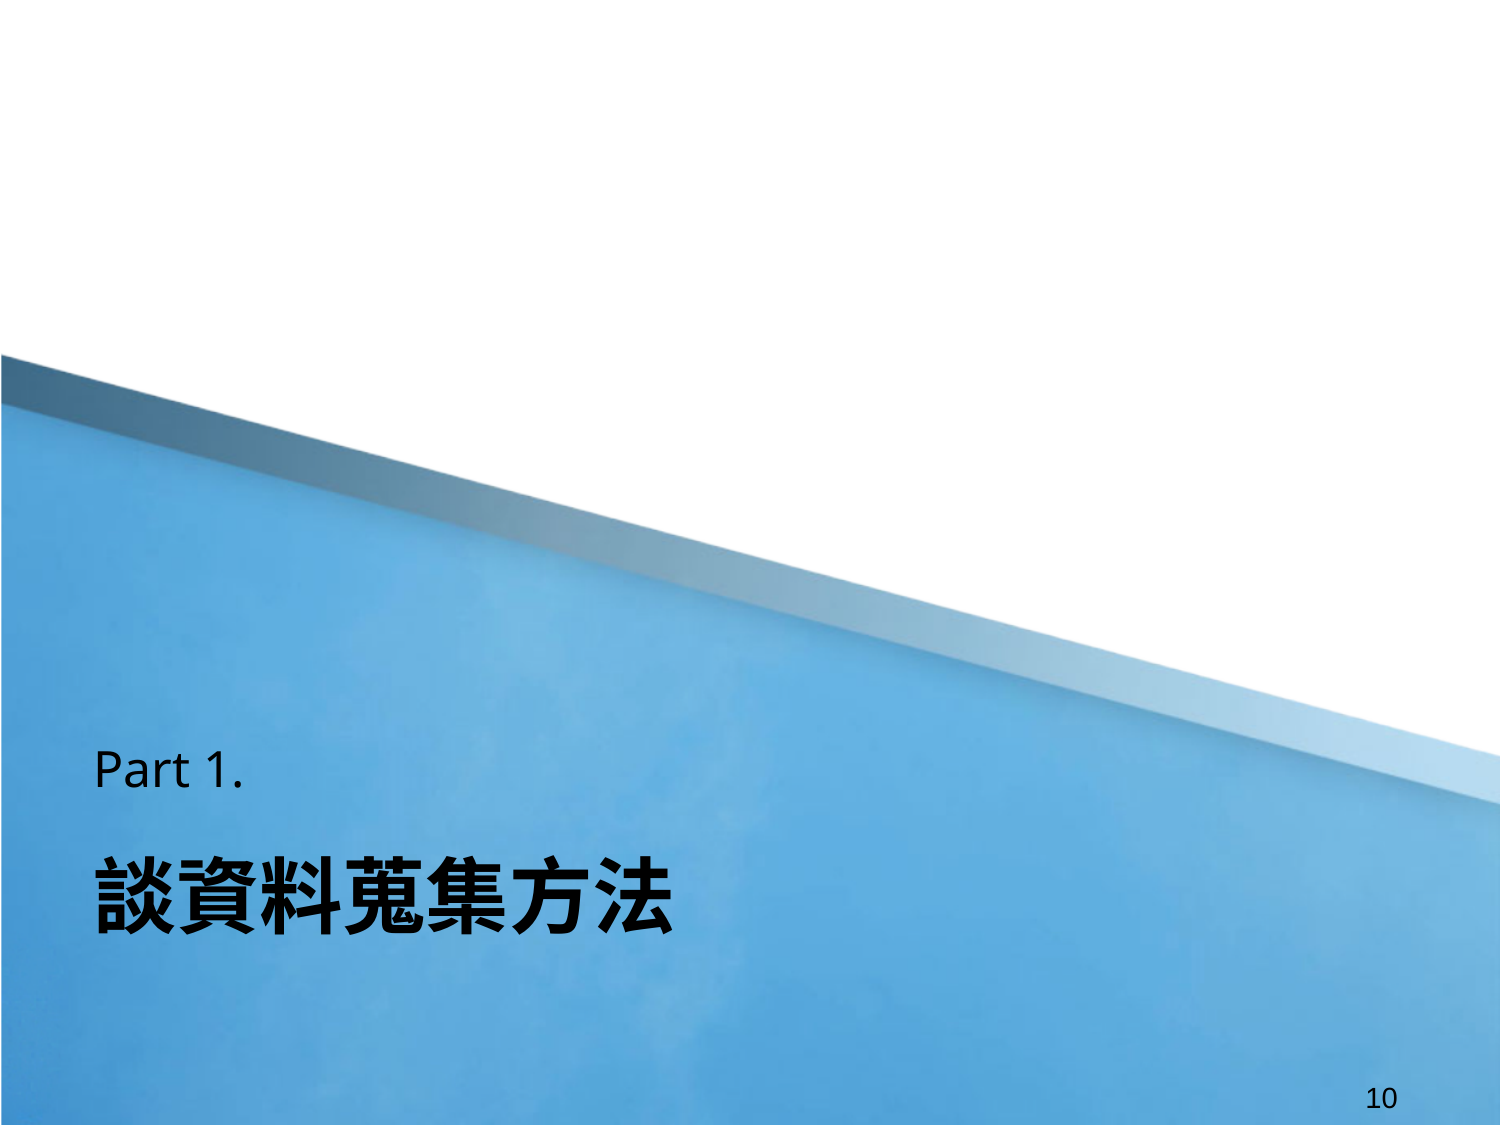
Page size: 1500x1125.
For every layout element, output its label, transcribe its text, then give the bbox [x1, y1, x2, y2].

slide_number ‹#› [1350, 1074, 1488, 1118]
title 談資料蒐集方法 [78, 829, 1422, 926]
picture [2, 82, 1500, 1125]
subtitle Part 1. [78, 668, 907, 813]
